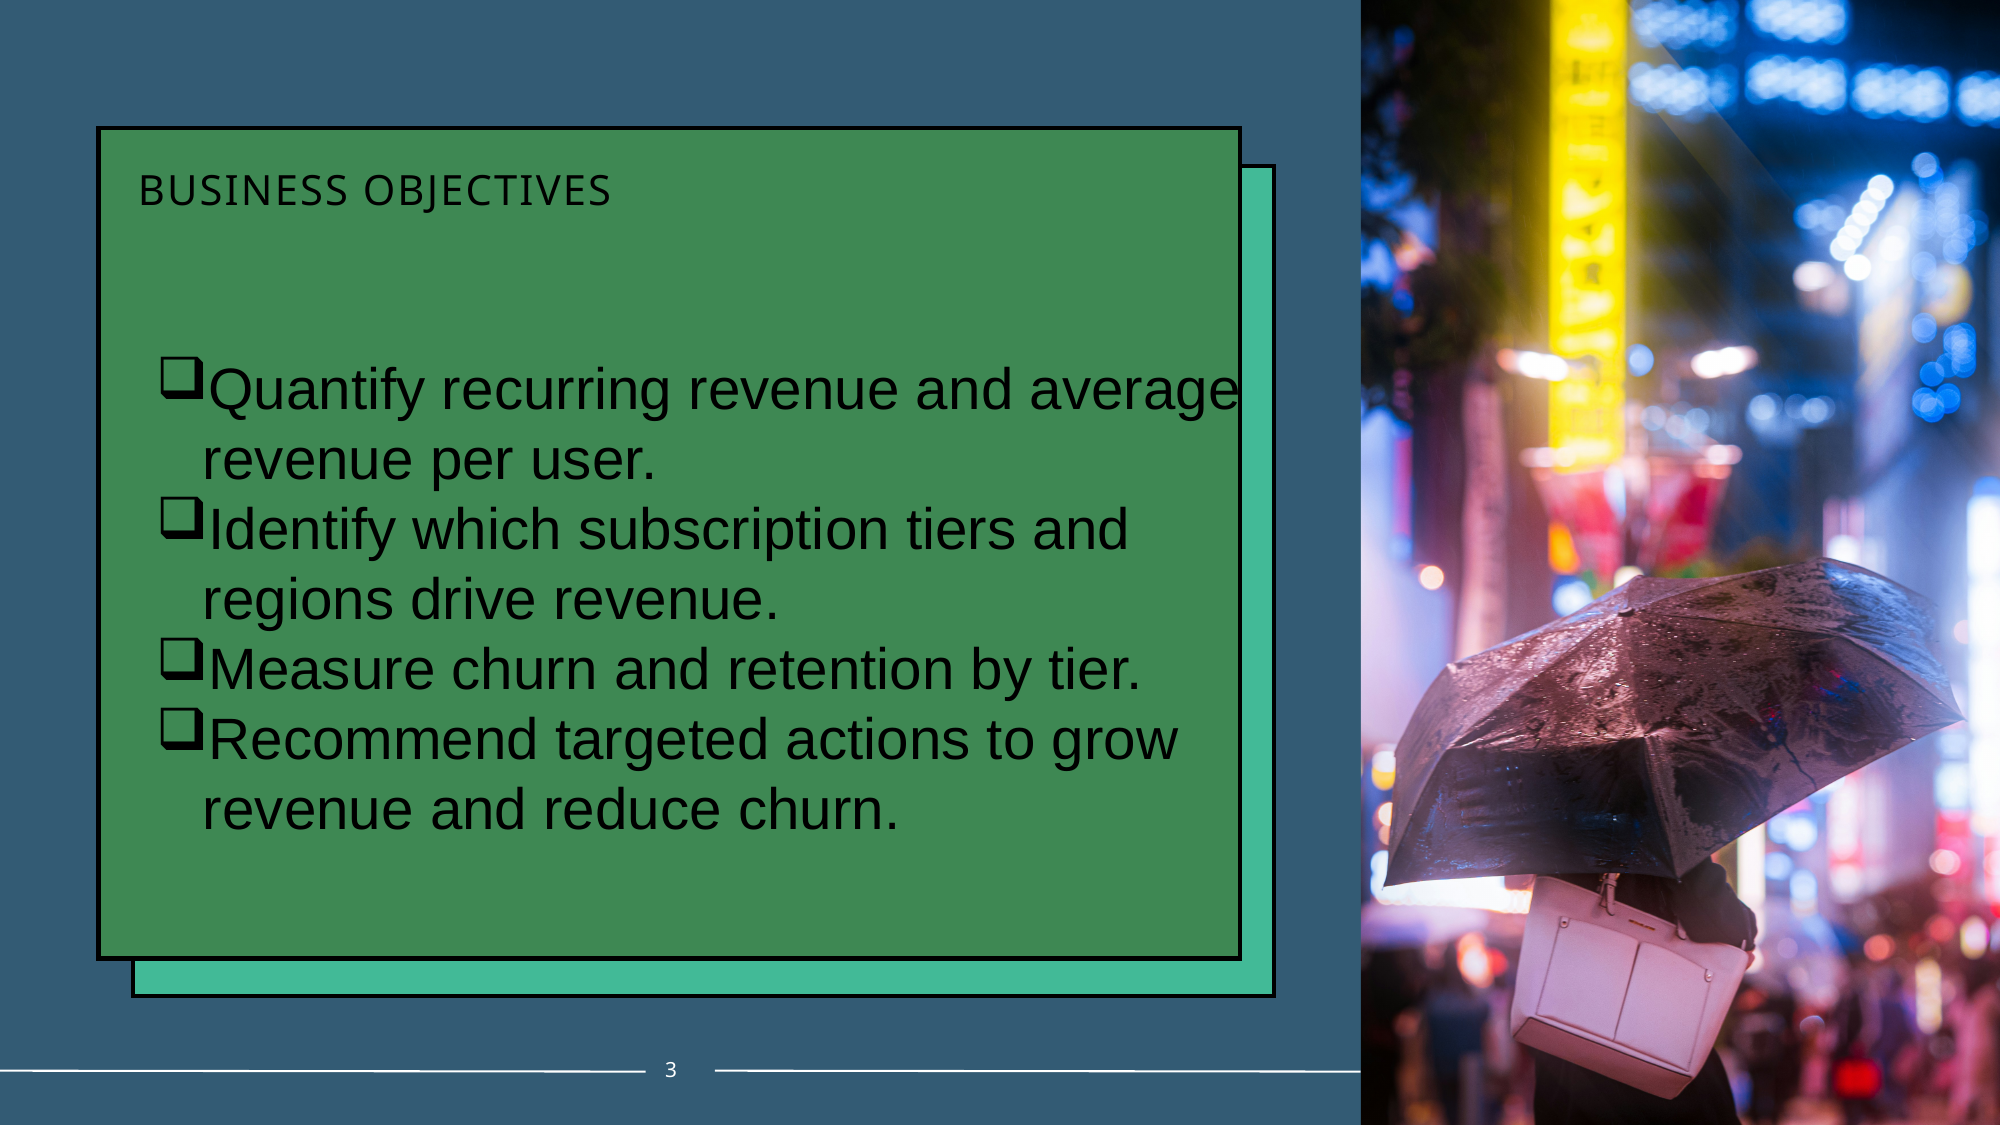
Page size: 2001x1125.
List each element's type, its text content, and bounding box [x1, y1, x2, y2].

list Quantify recurring revenue and average revenue per user. Identify which subscription tiers and regions drive revenue. Measure churn and retention by tier. Recommend targeted actions to grow revenue and reduce churn. [141, 269, 1299, 923]
title Business Objectives [123, 161, 1179, 285]
slide_number 3 [650, 1050, 710, 1091]
picture [1360, 0, 2000, 1125]
